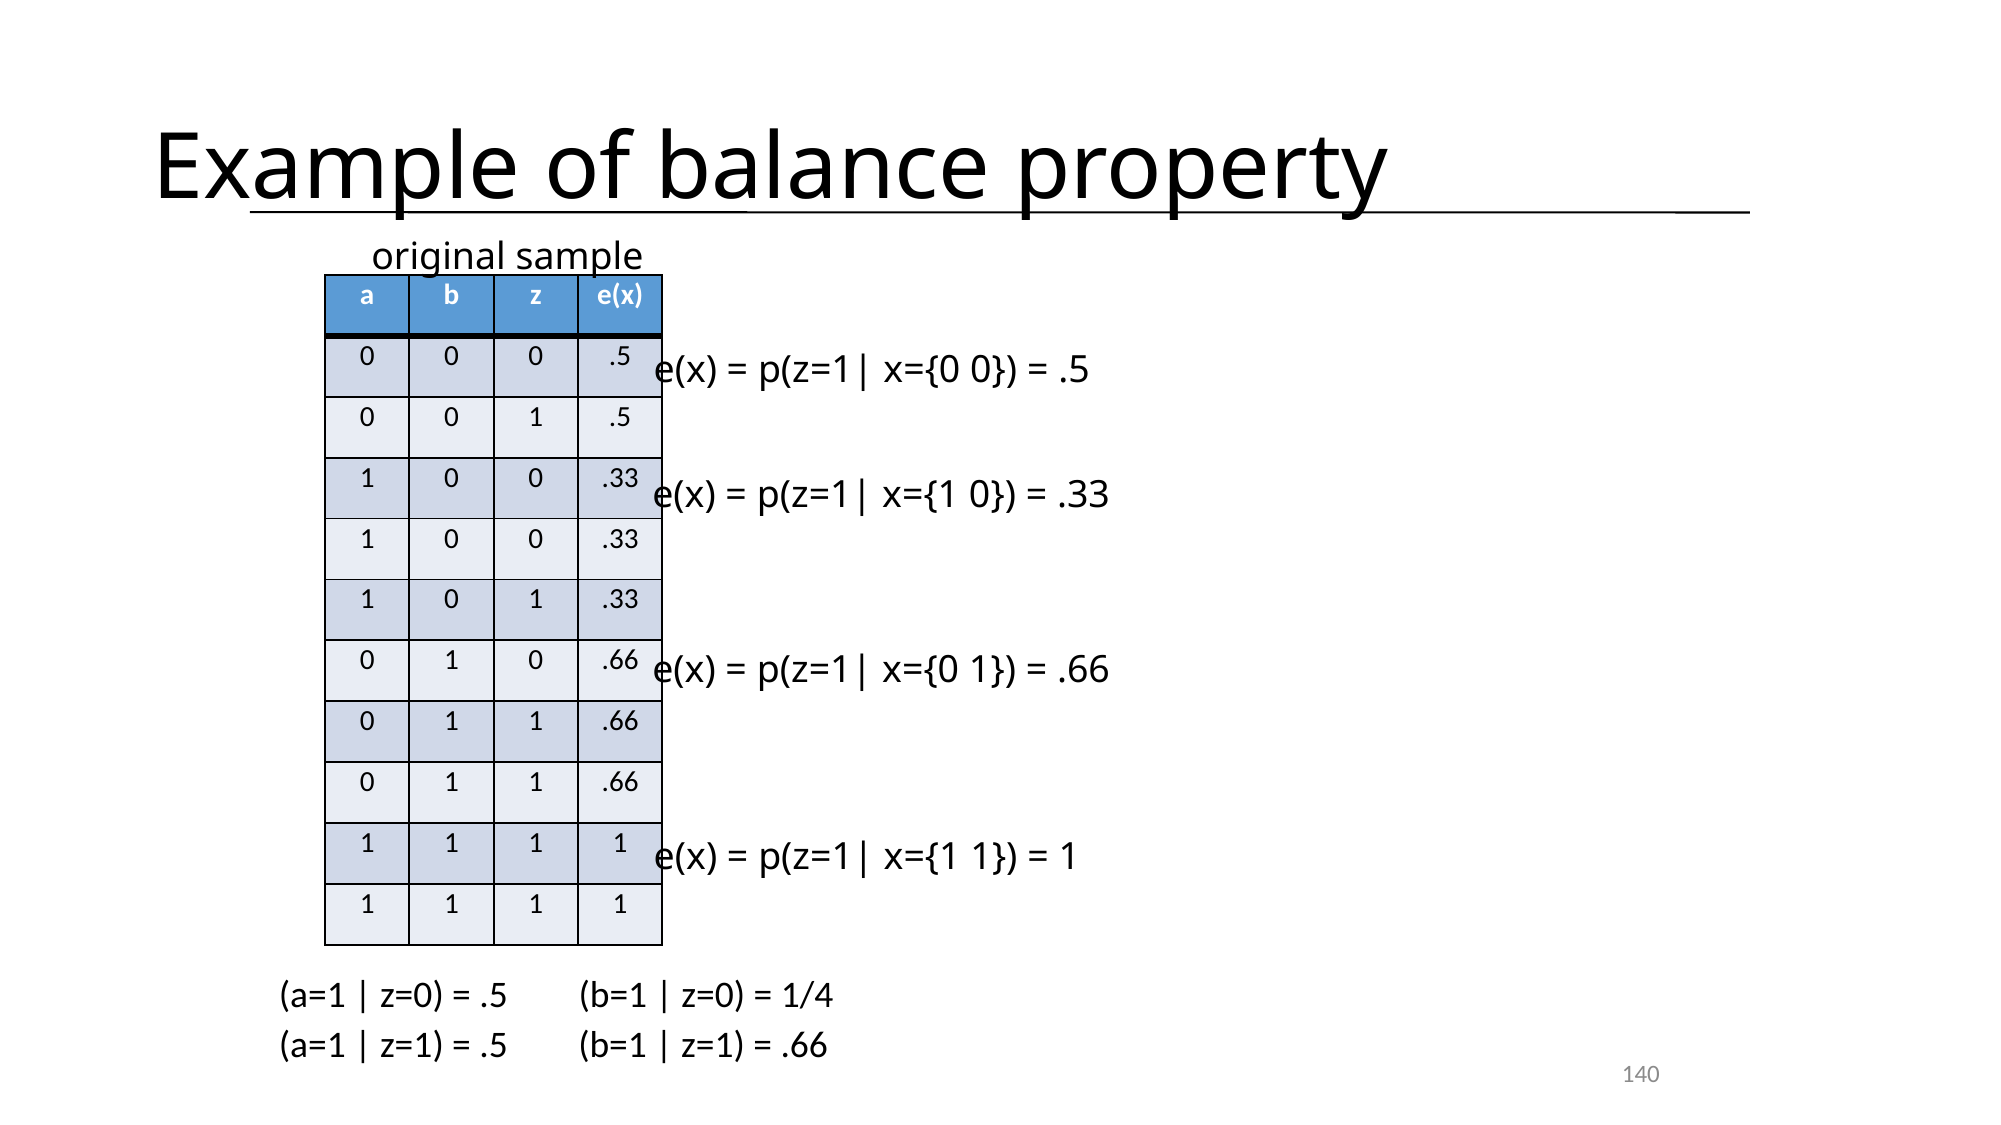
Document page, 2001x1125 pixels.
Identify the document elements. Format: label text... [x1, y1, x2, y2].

slide_number 140 [1325, 1042, 1675, 1103]
table_cell .66 [579, 641, 661, 700]
table_header z [495, 285, 577, 333]
table_cell 1 [326, 519, 408, 579]
table_cell 0 [410, 580, 493, 639]
table_cell .33 [579, 519, 661, 579]
table_cell .66 [579, 763, 661, 822]
table_cell 0 [495, 339, 577, 396]
table_cell 1 [410, 885, 493, 944]
table_header e(x) [579, 276, 661, 333]
table_cell 1 [410, 641, 493, 700]
table_cell 1 [495, 763, 577, 822]
table_header a [326, 276, 408, 333]
table_cell .33 [579, 459, 661, 518]
text_box e(x) = p(z=1| x={0 0}) = .5 [638, 337, 1105, 398]
table_cell 1 [410, 824, 493, 883]
table_cell 0 [326, 641, 408, 700]
table_cell .66 [579, 702, 661, 761]
table_cell 0 [495, 459, 577, 518]
table_cell 0 [495, 519, 577, 579]
table_cell 1 [495, 580, 577, 639]
table_cell 1 [495, 398, 577, 457]
table_cell 1 [579, 824, 638, 883]
table_cell 0 [326, 702, 408, 761]
title Example of balance property [137, 59, 1863, 278]
text_box (b=1 | z=1) = .66 [563, 1012, 844, 1073]
table_cell 0 [326, 398, 408, 457]
table_cell 0 [410, 519, 493, 579]
text_box e(x) = p(z=1| x={0 1}) = .66 [637, 637, 1125, 698]
table_cell 1 [326, 824, 408, 883]
text_box (a=1 | z=1) = .5 [264, 1012, 524, 1073]
text_box original sample [356, 224, 659, 285]
table_cell 1 [326, 459, 408, 518]
table_cell 1 [495, 702, 577, 761]
table_header b [410, 285, 493, 333]
table_cell .5 [579, 398, 661, 457]
table_cell 0 [326, 763, 408, 822]
table_cell 0 [495, 641, 577, 700]
table_cell 1 [326, 580, 408, 639]
table_cell 1 [410, 763, 493, 822]
table_cell 0 [410, 339, 493, 396]
table_cell 1 [410, 702, 493, 761]
table_cell 1 [495, 885, 577, 944]
table_cell 0 [410, 398, 493, 457]
table_cell .5 [579, 339, 638, 396]
text_box e(x) = p(z=1| x={1 1}) = 1 [638, 824, 1095, 885]
table_cell 1 [579, 885, 661, 944]
table_cell 0 [410, 459, 493, 518]
table_cell 0 [326, 339, 408, 396]
text_box e(x) = p(z=1| x={1 0}) = .33 [637, 462, 1125, 523]
text_box (a=1 | z=0) = .5 [264, 962, 524, 1012]
table_cell 1 [495, 824, 577, 883]
table_cell .33 [579, 580, 661, 639]
text_box (b=1 | z=0) = 1/4 [563, 962, 849, 1023]
table_cell 1 [326, 885, 408, 944]
